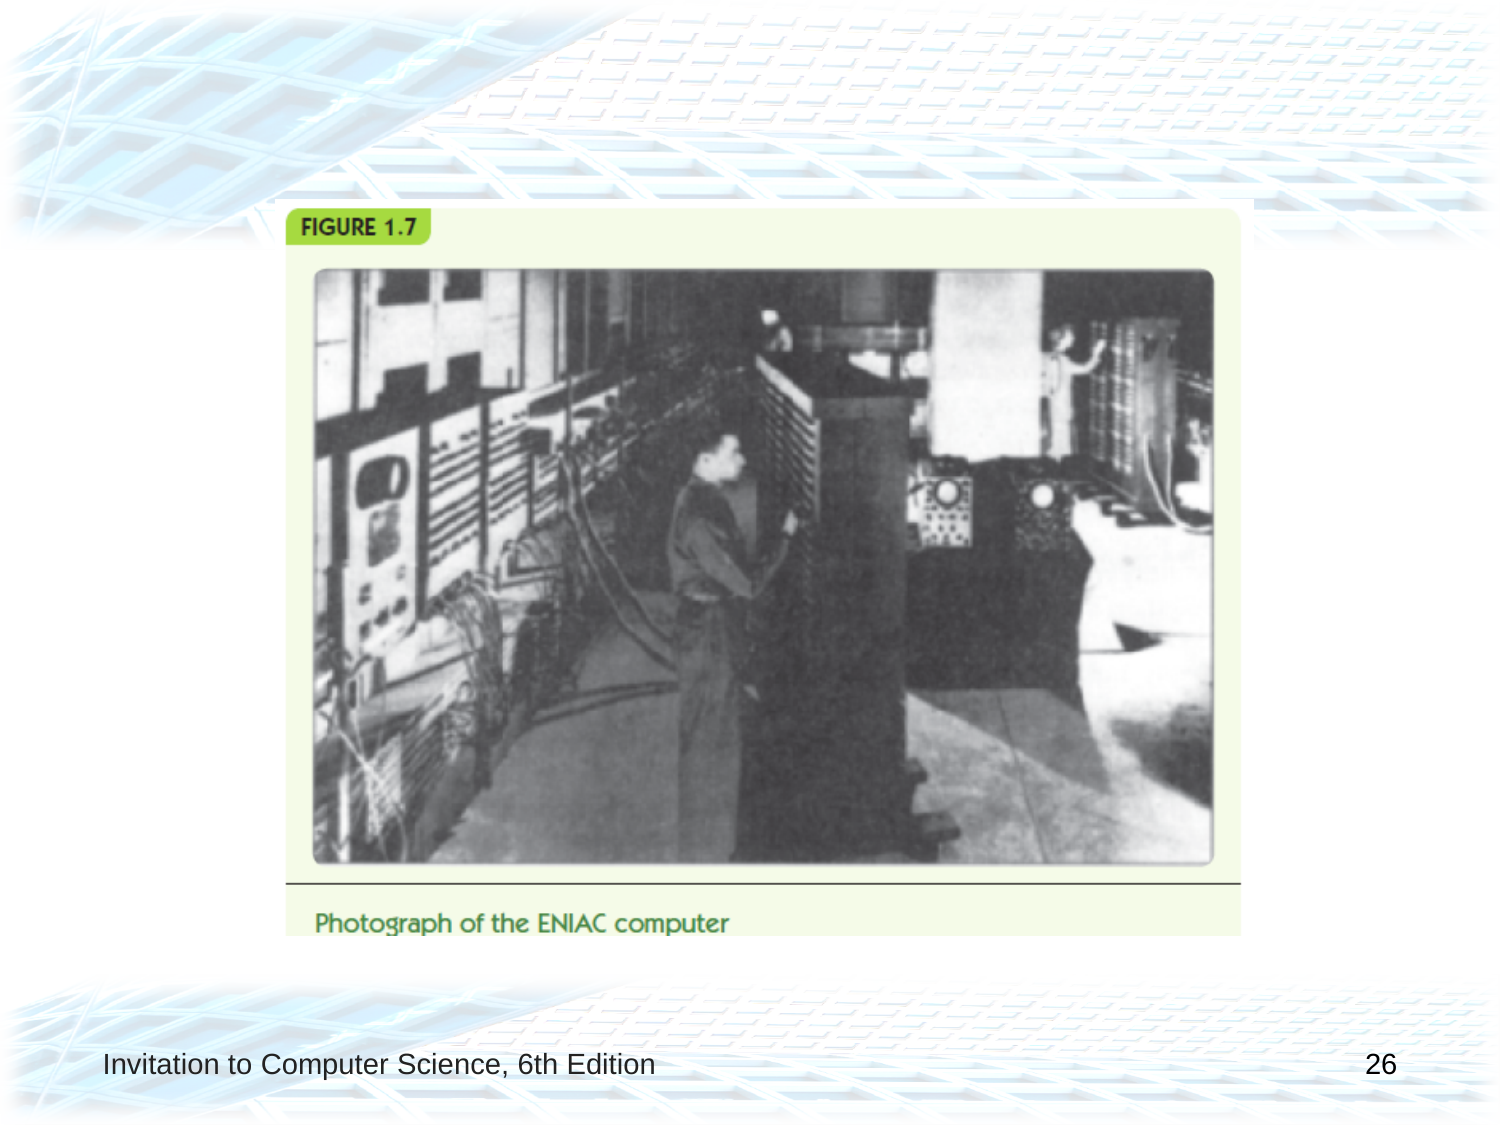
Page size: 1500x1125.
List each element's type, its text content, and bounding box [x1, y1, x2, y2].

footer Invitation to Computer Science, 6th Edition [87, 1037, 1051, 1101]
slide_number 26 [1074, 1037, 1413, 1101]
picture [274, 199, 1254, 937]
